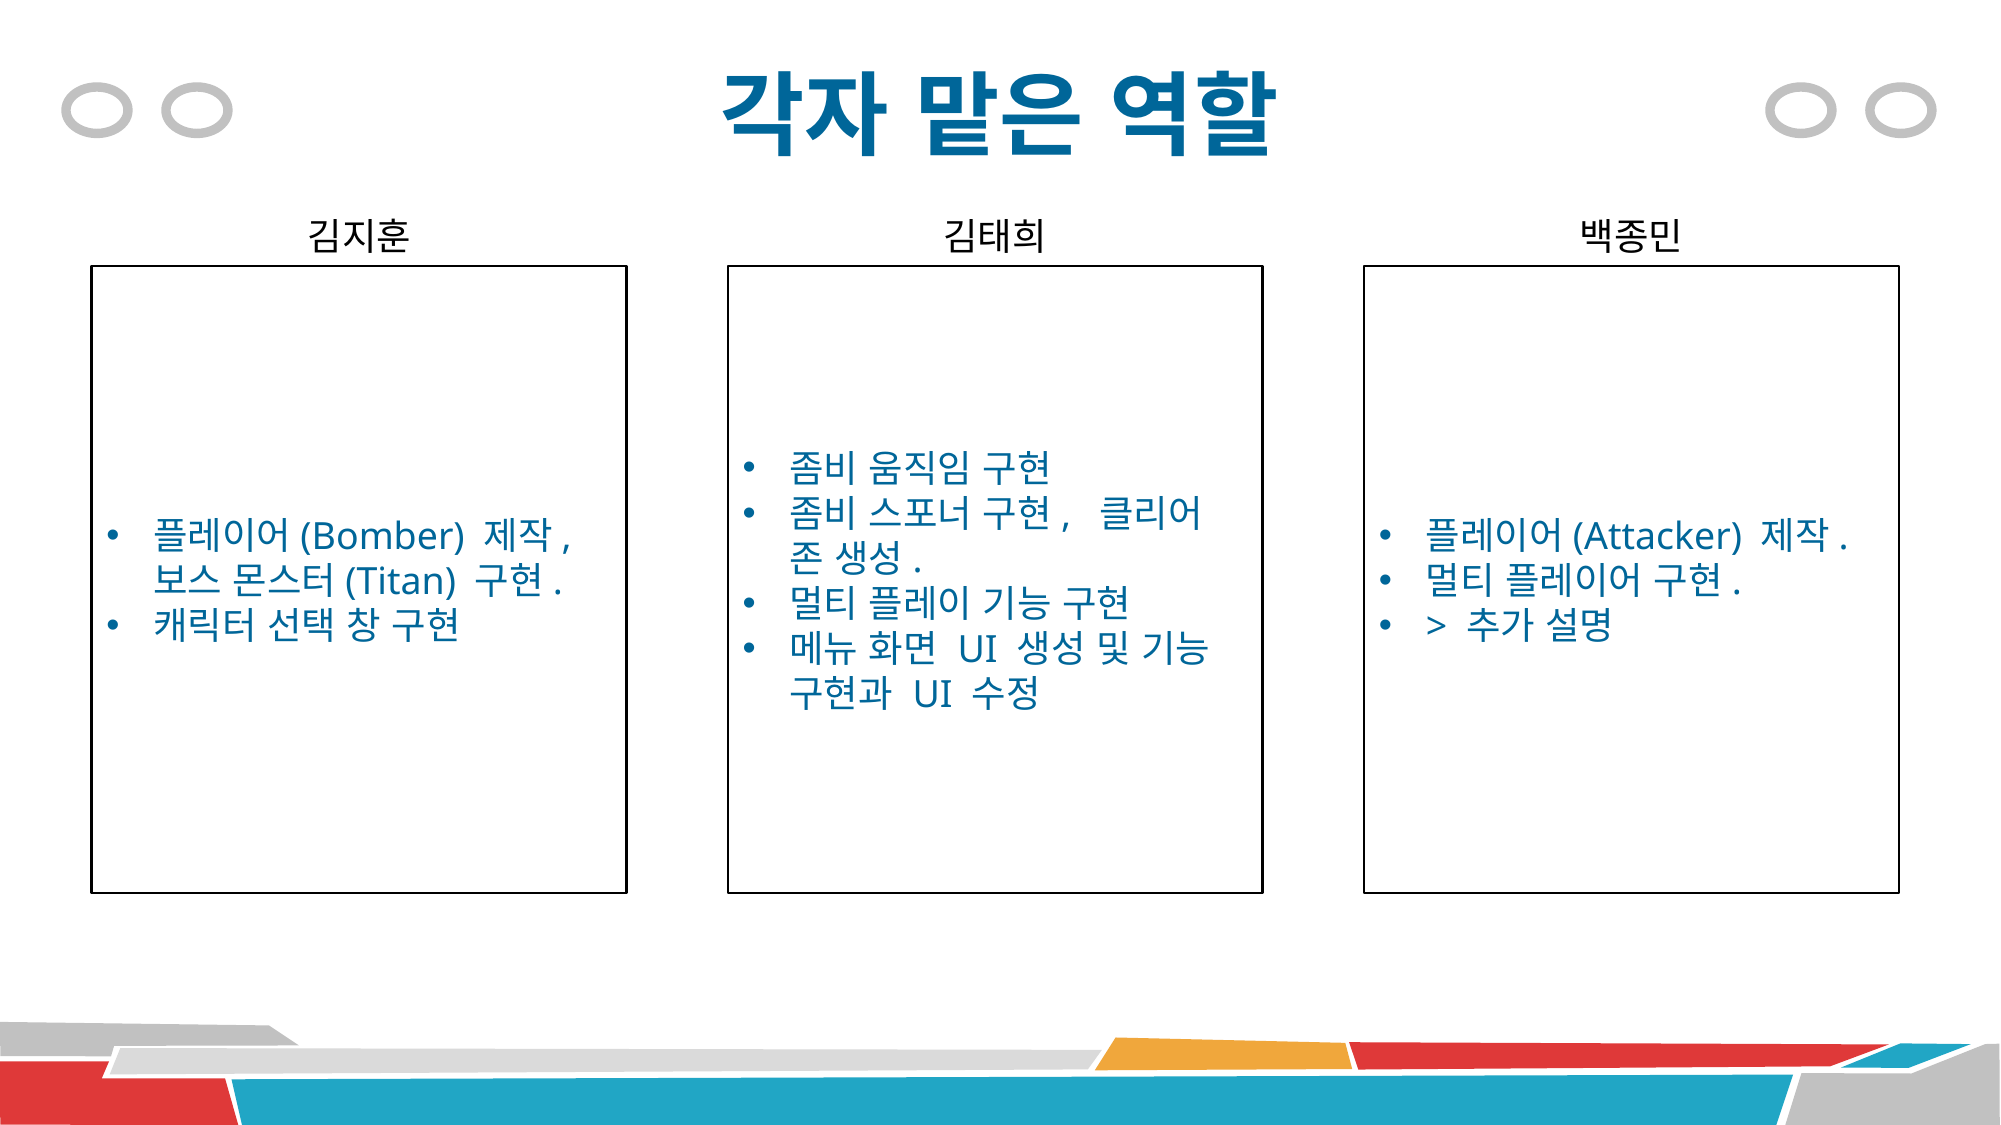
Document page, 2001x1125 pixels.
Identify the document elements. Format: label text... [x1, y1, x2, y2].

text_box 김태희 [727, 205, 1263, 266]
text_box 백종민 [1364, 205, 1899, 266]
text_box 플레이어(Bomber) 제작, 보스 몬스터(Titan) 구현. 캐릭터 선택 창 구현 [90, 265, 628, 894]
text_box 김지훈 [91, 205, 627, 266]
text_box 좀비 움직임 구현 좀비 스포너 구현, 클리어 존 생성. 멀티 플레이 기능 구현 메뉴 화면 UI 생성 및 기능 구현과 UI 수정 [727, 265, 1264, 894]
text_box 플레이어(Attacker) 제작. 멀티 플레이어 구현. > 추가 설명 [1363, 265, 1900, 894]
title 각자 맡은 역할 [233, 18, 1766, 206]
